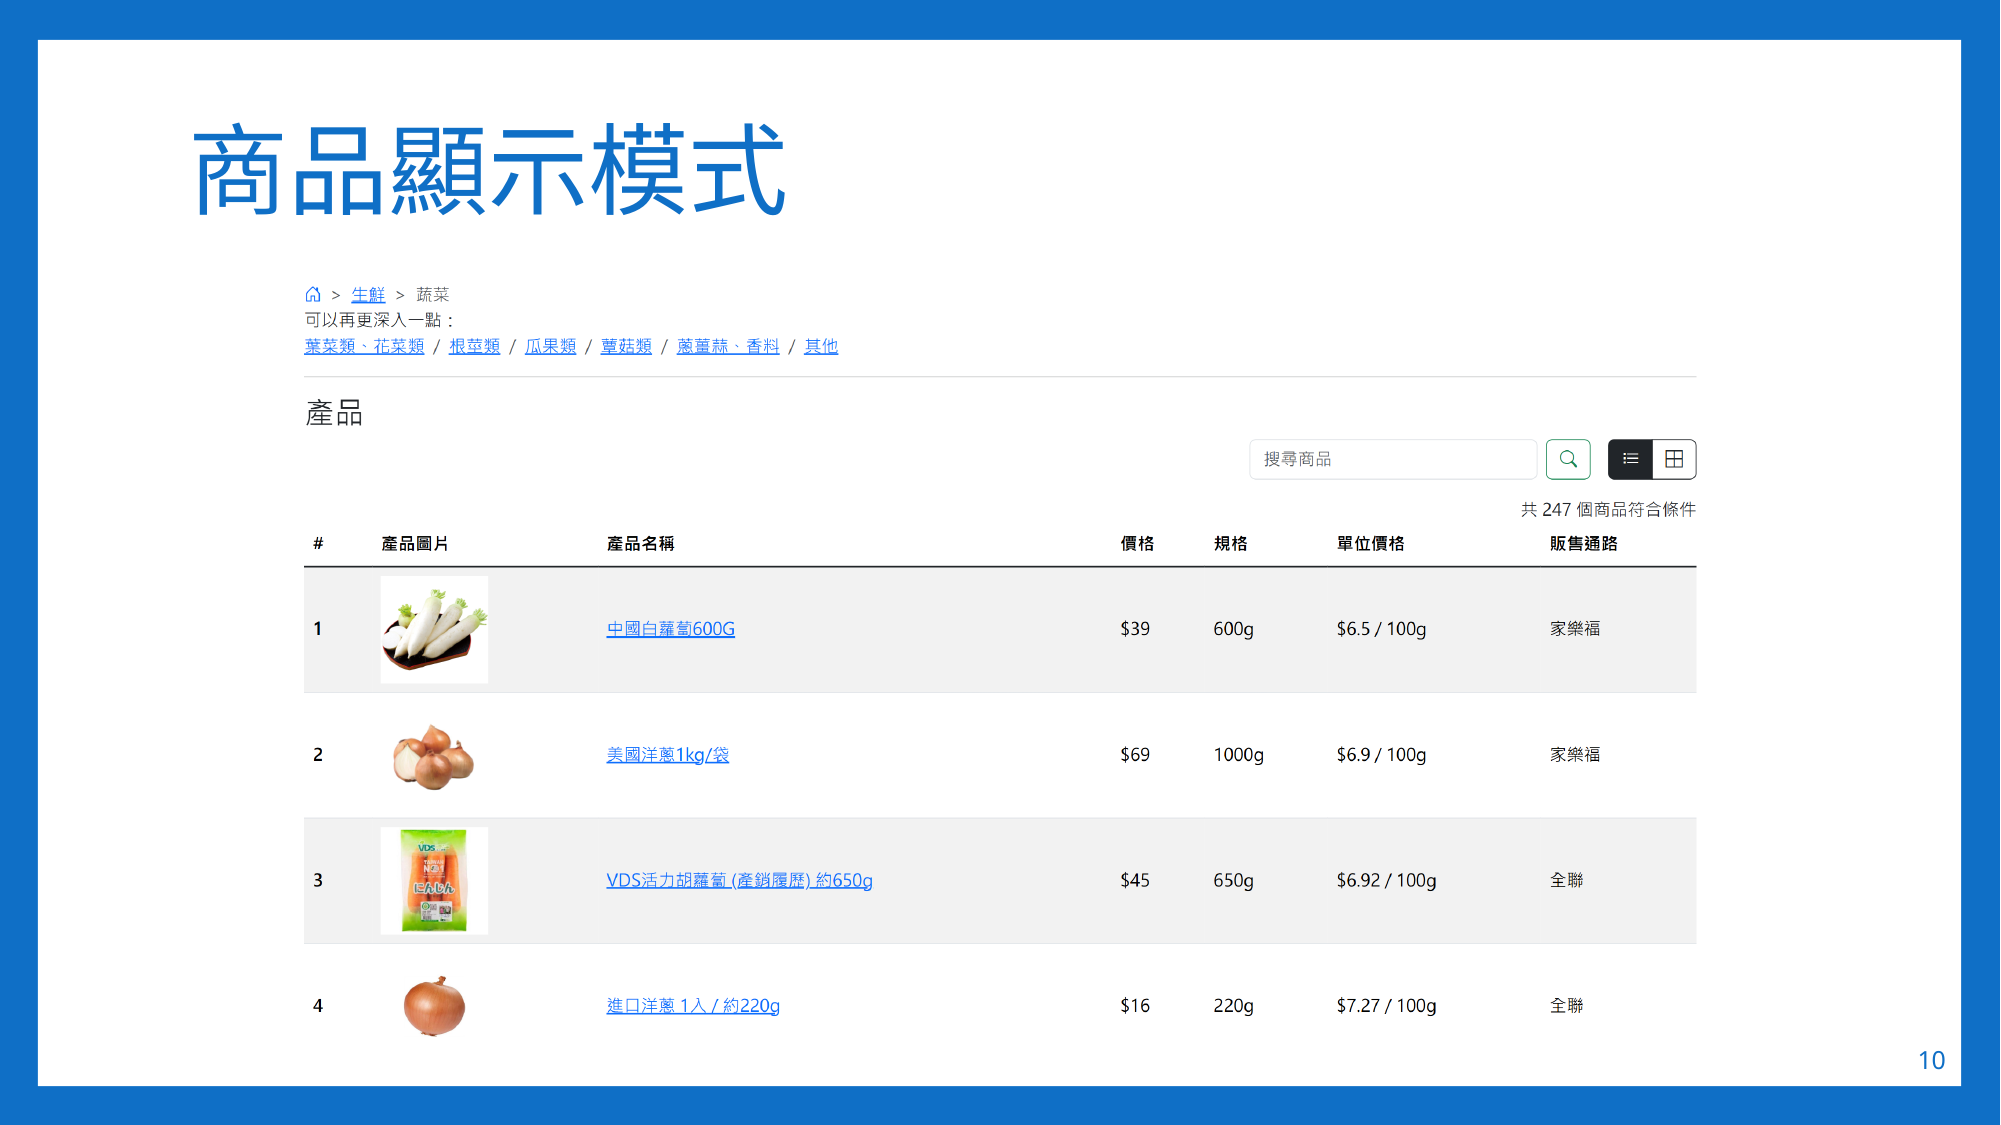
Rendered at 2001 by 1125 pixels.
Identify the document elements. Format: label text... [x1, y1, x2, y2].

title 商品顯示模式 [173, 59, 1827, 237]
picture [290, 263, 1709, 1062]
slide_number 10 [1681, 1026, 1961, 1087]
